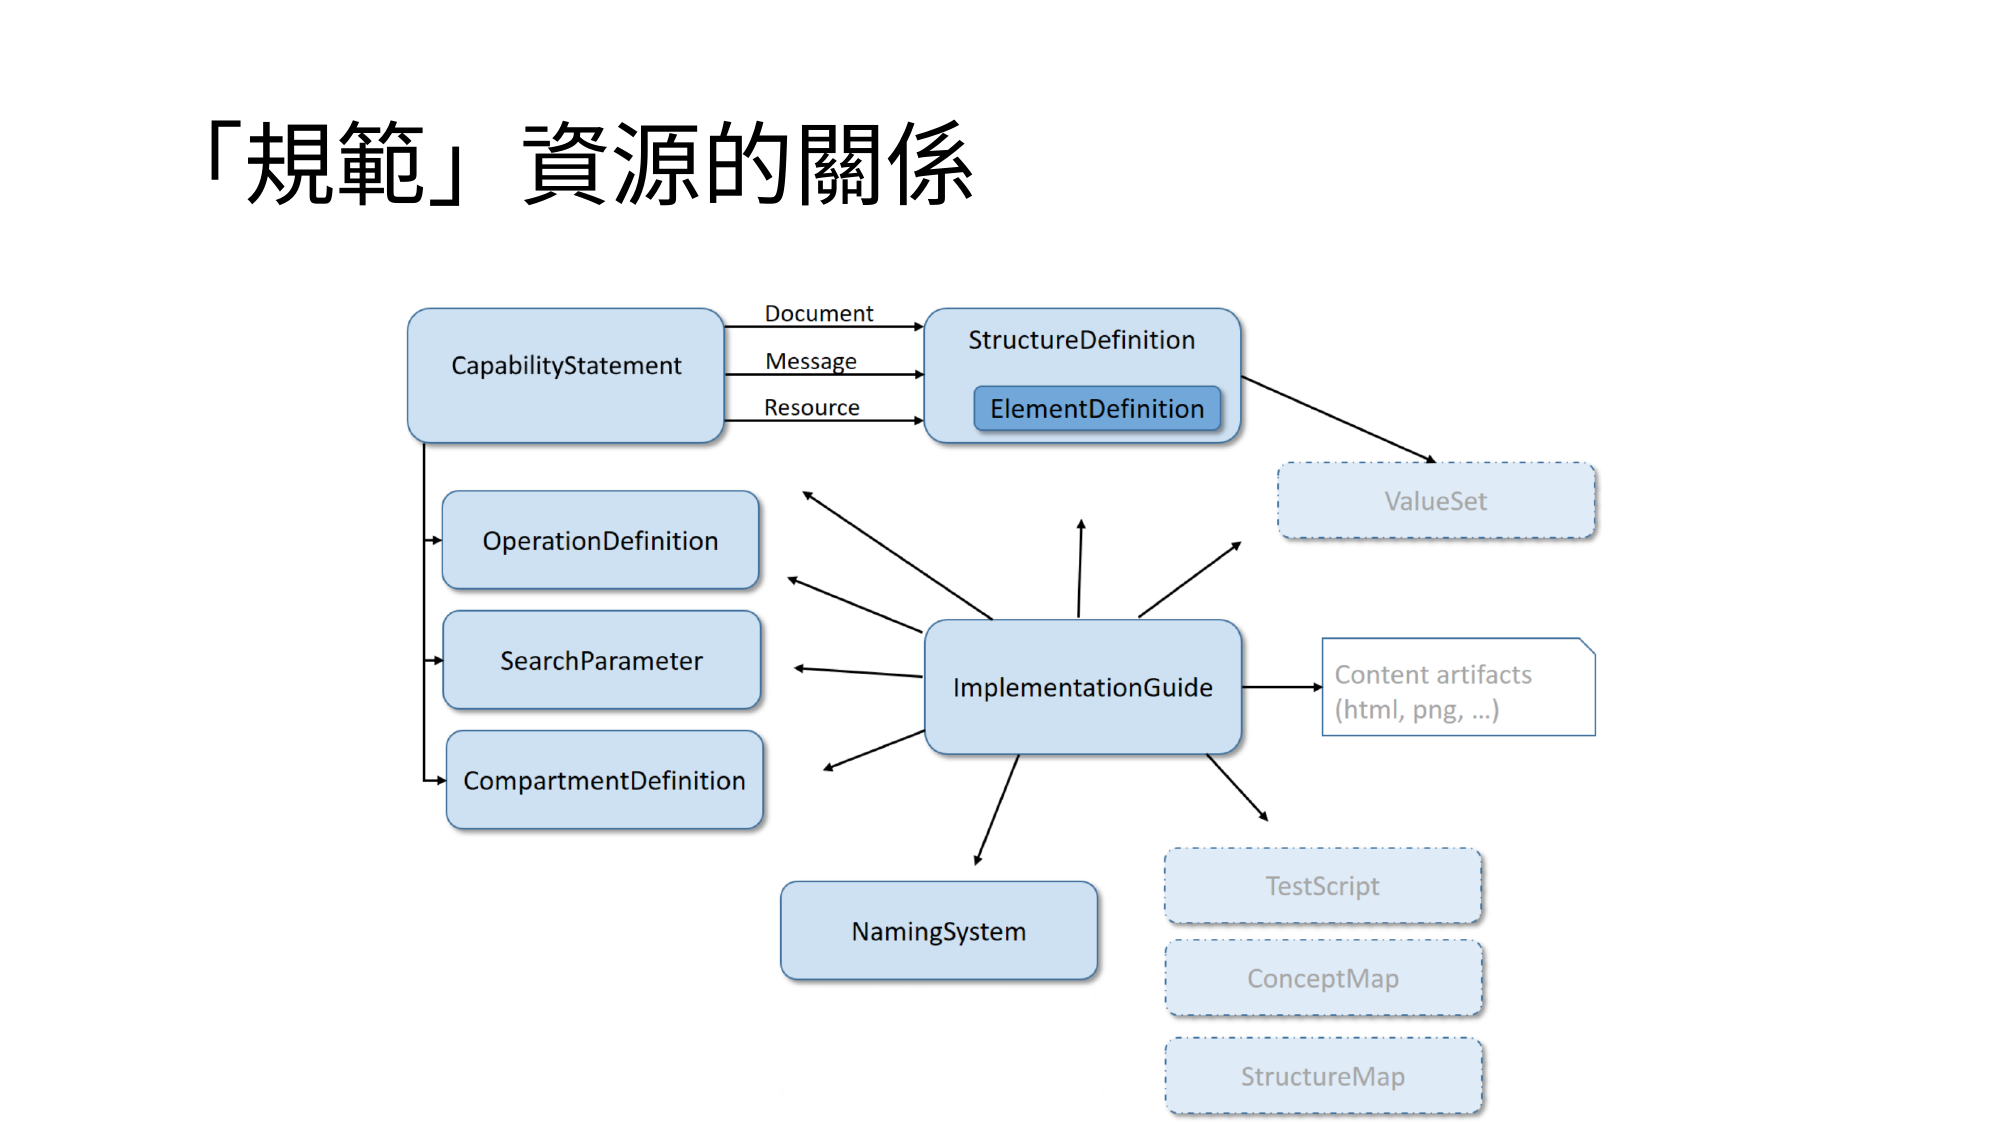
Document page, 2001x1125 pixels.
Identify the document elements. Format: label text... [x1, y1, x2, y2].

title 「規範」資源的關係 [137, 59, 1863, 278]
picture [397, 299, 1602, 1124]
